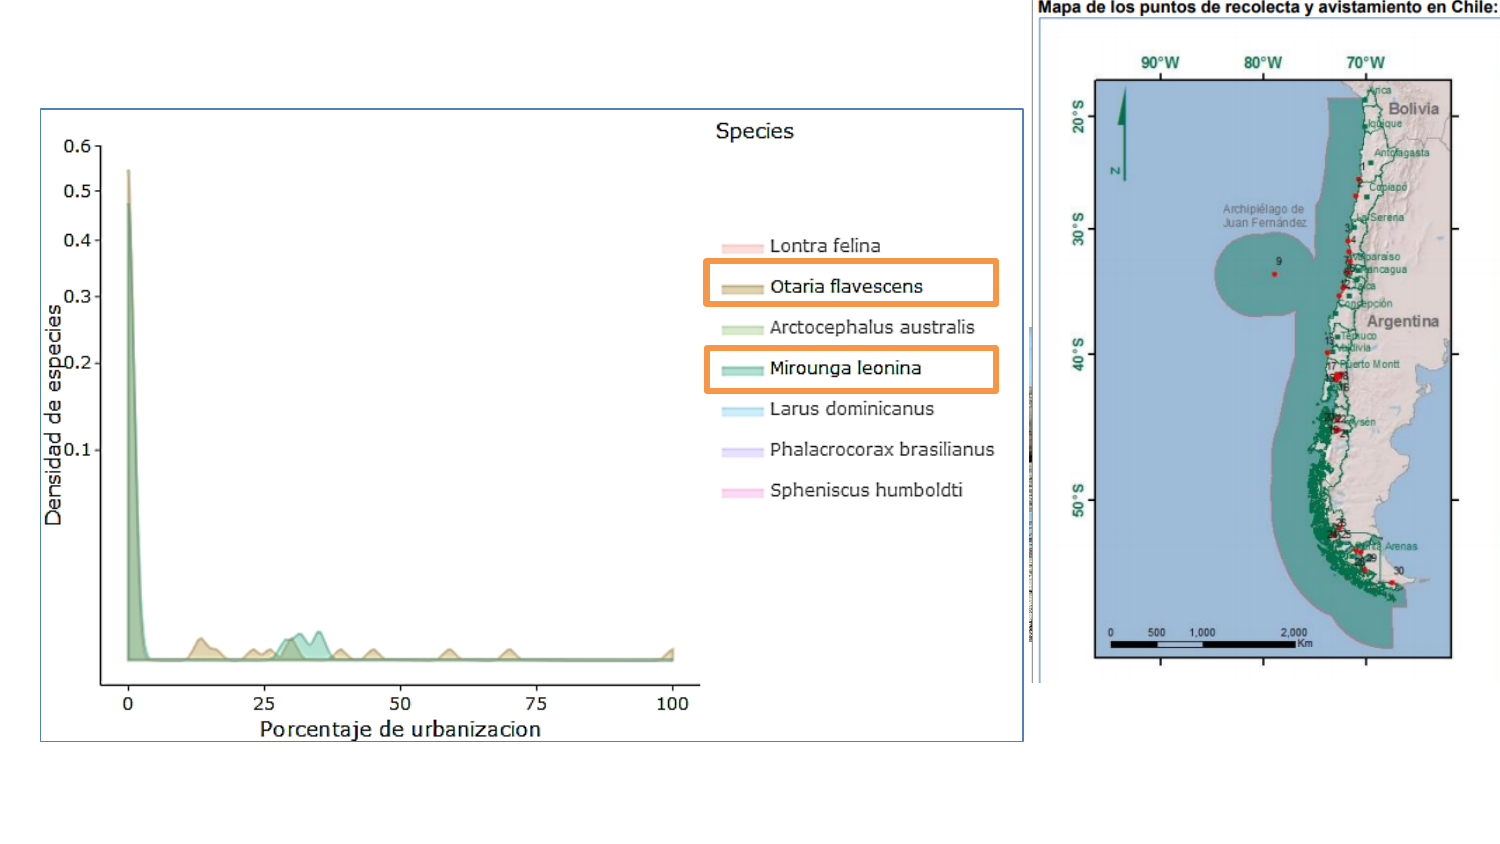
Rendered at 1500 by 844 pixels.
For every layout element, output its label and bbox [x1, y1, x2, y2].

picture [41, 109, 1023, 741]
picture [1029, 0, 1500, 683]
